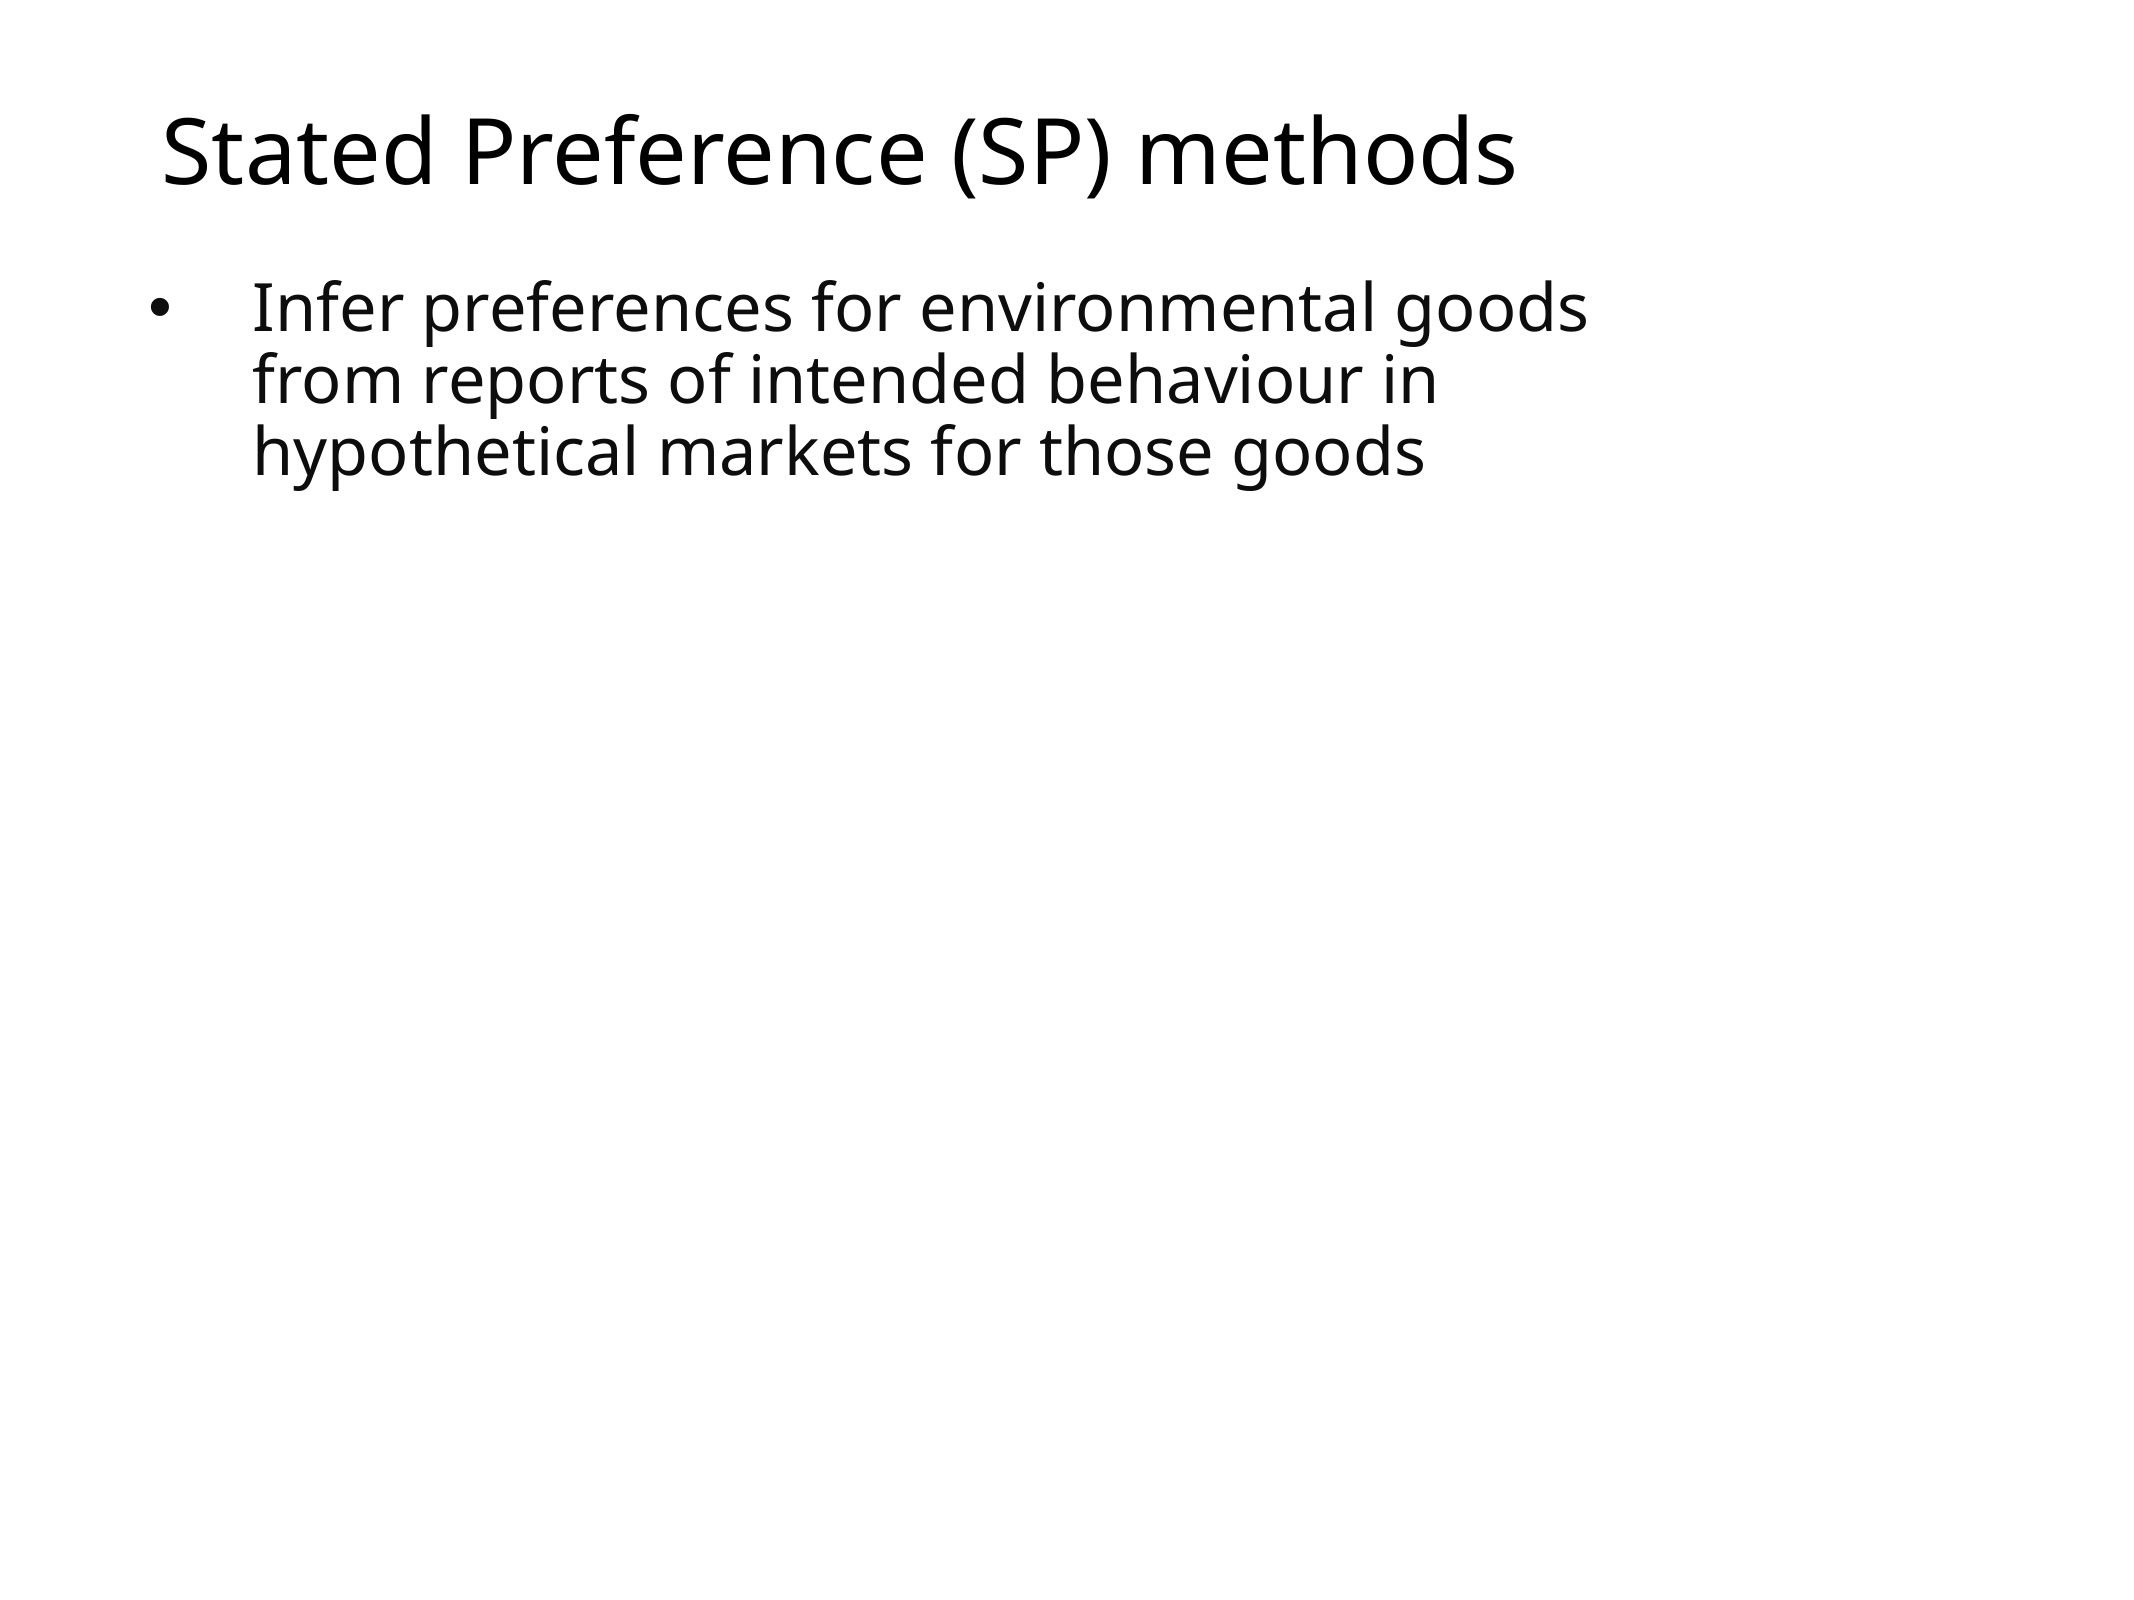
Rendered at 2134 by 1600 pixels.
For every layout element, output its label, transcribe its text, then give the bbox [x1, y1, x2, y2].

list Infer preferences for environmental goods from reports of intended behaviour in hypothetical markets for those goods [133, 266, 1730, 1467]
title Stated Preference (SP) methods [146, 0, 1987, 310]
